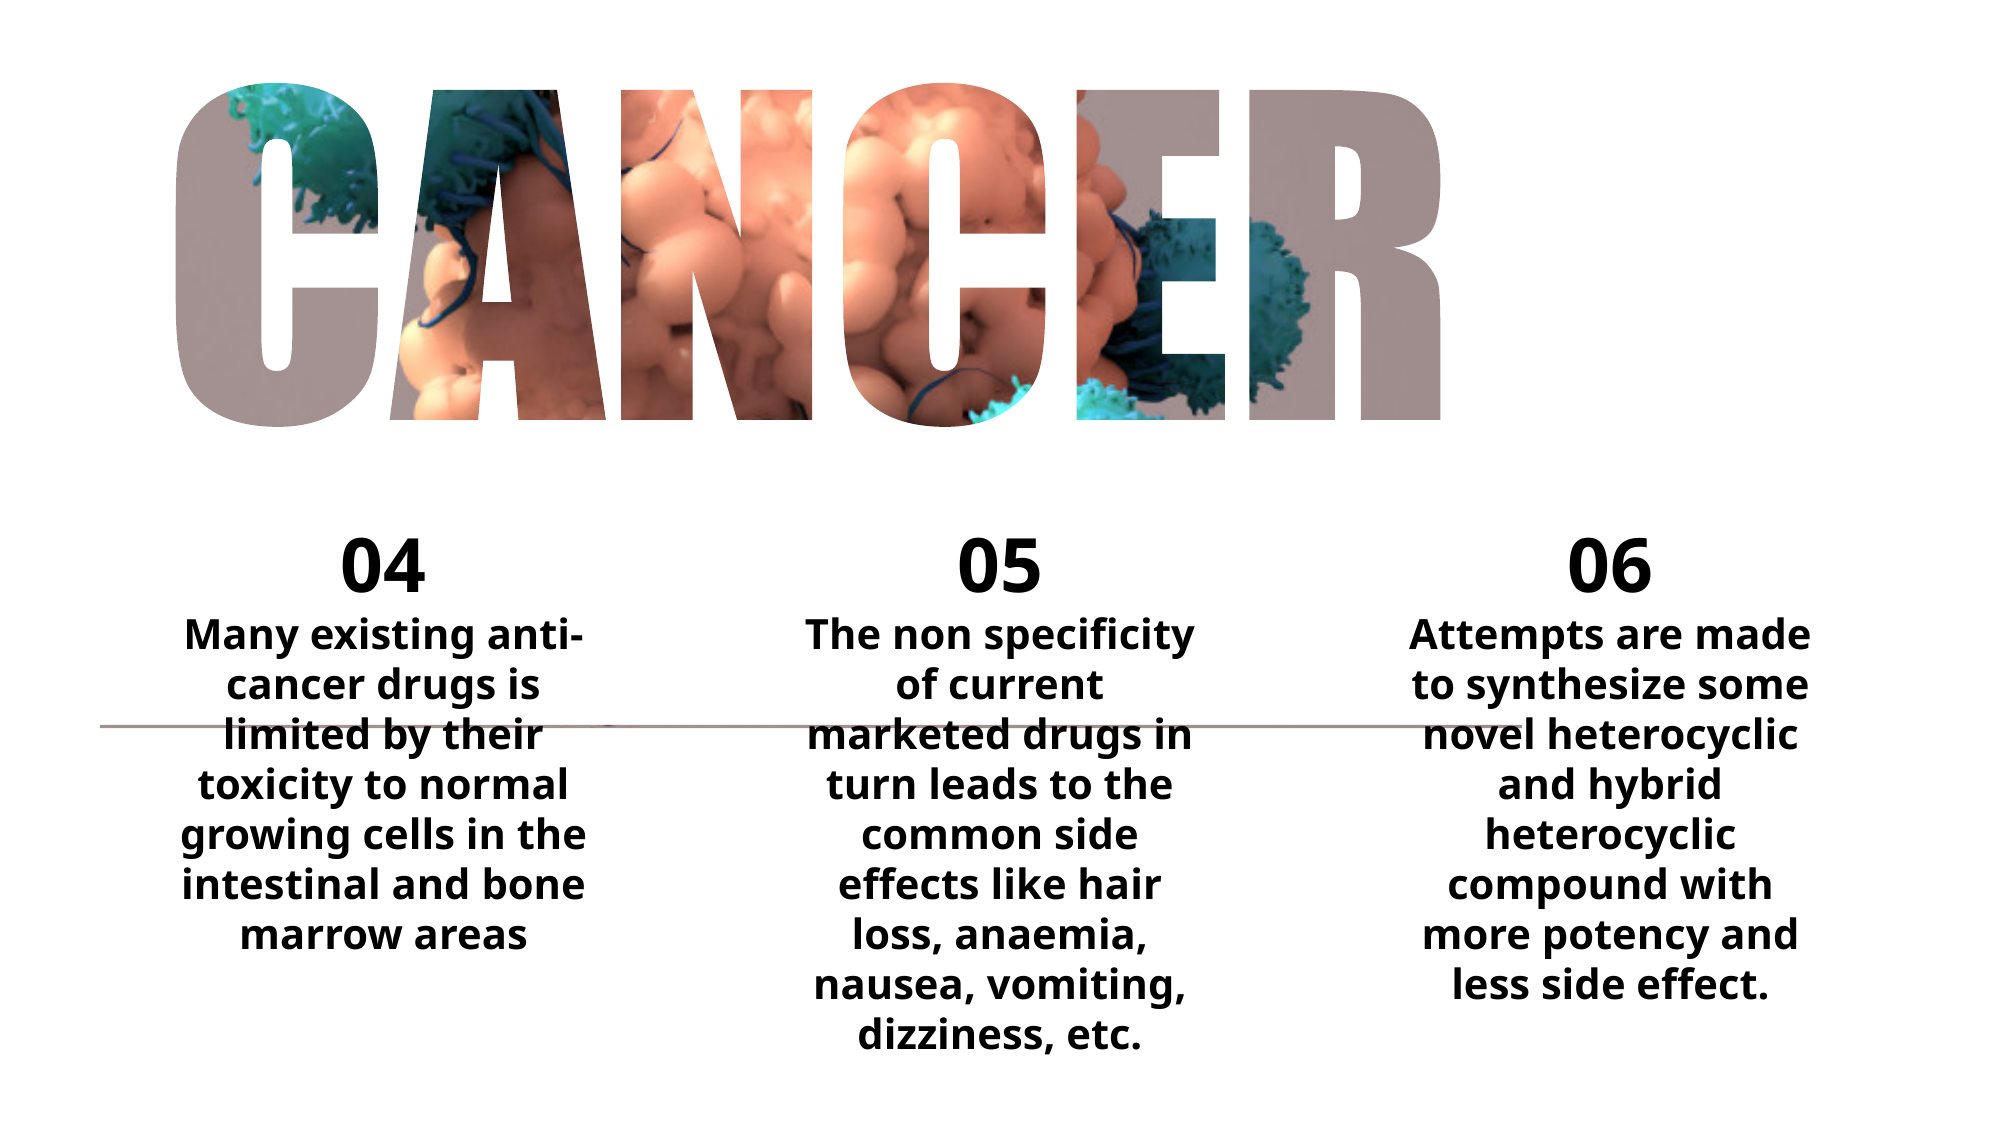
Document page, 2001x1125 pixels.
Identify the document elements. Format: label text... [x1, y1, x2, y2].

text_box 06 Attempts are made to synthesize some novel heterocyclic and hybrid heterocyclic compound with more potency and less side effect. [1389, 465, 1833, 1016]
text_box 04 Many existing anti-cancer drugs is limited by their toxicity to normal growing cells in the intestinal and bone marrow areas [156, 729, 611, 1006]
picture [99, 0, 1522, 729]
text_box 05 The non specificity of current marketed drugs in turn leads to the common side effects like hair loss, anaemia, nausea, vomiting, dizziness, etc. [786, 729, 1214, 1066]
